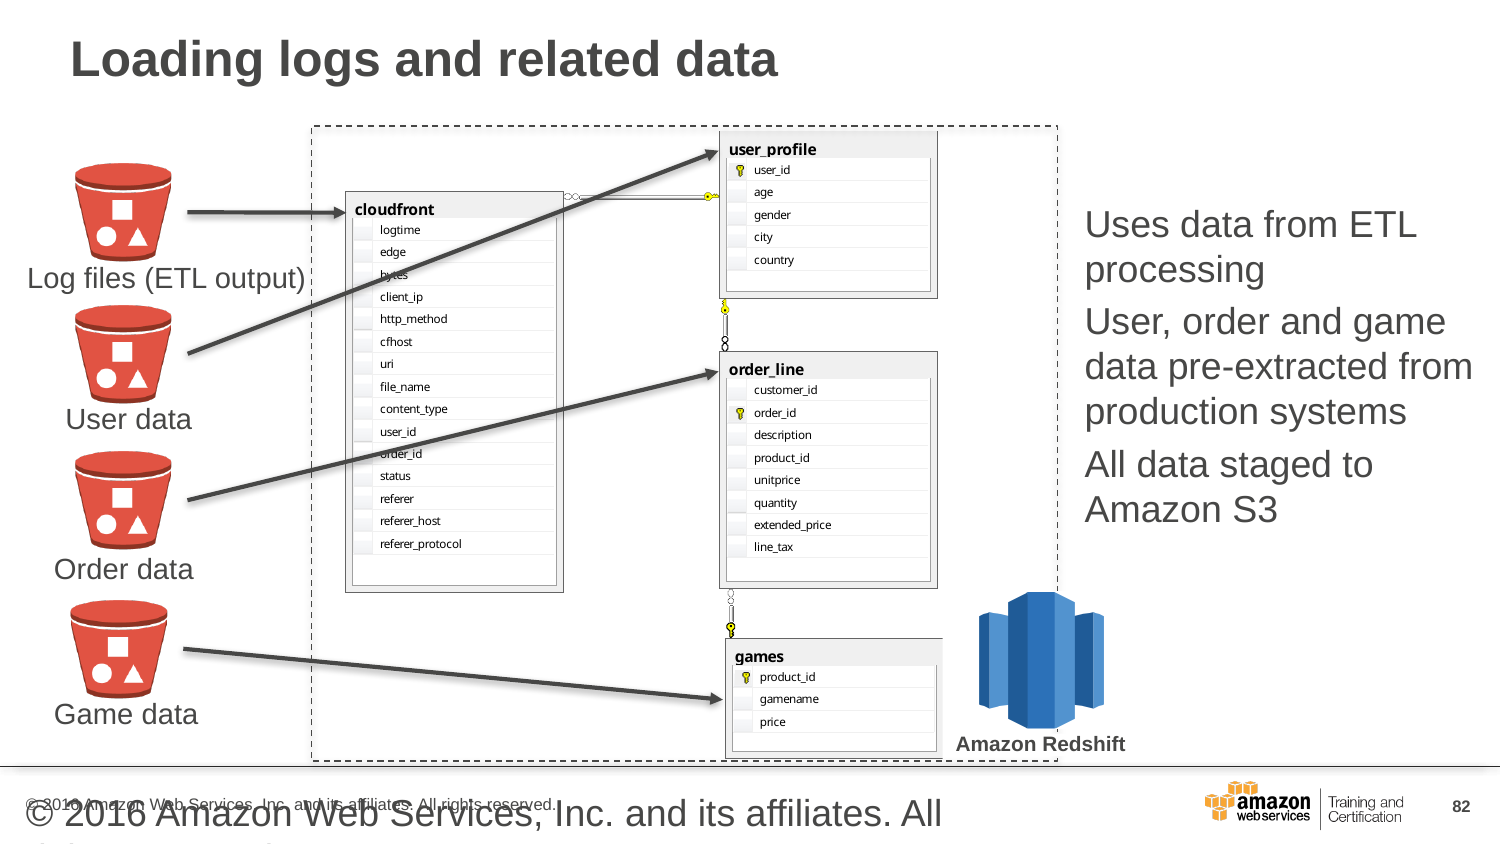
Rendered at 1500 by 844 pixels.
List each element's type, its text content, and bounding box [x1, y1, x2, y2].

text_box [183, 648, 724, 700]
footer © 2016 Amazon Web Services, Inc. and its affiliates. All rights reserved. [11, 782, 1028, 828]
list Uses data from ETL processing User, order and game data pre-extracted from production systems All data staged to Amazon S3 [1069, 192, 1500, 776]
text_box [187, 150, 719, 355]
title Loading logs and related data [55, 18, 1402, 130]
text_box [187, 371, 719, 501]
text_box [11, 125, 1127, 762]
picture [1203, 779, 1410, 832]
